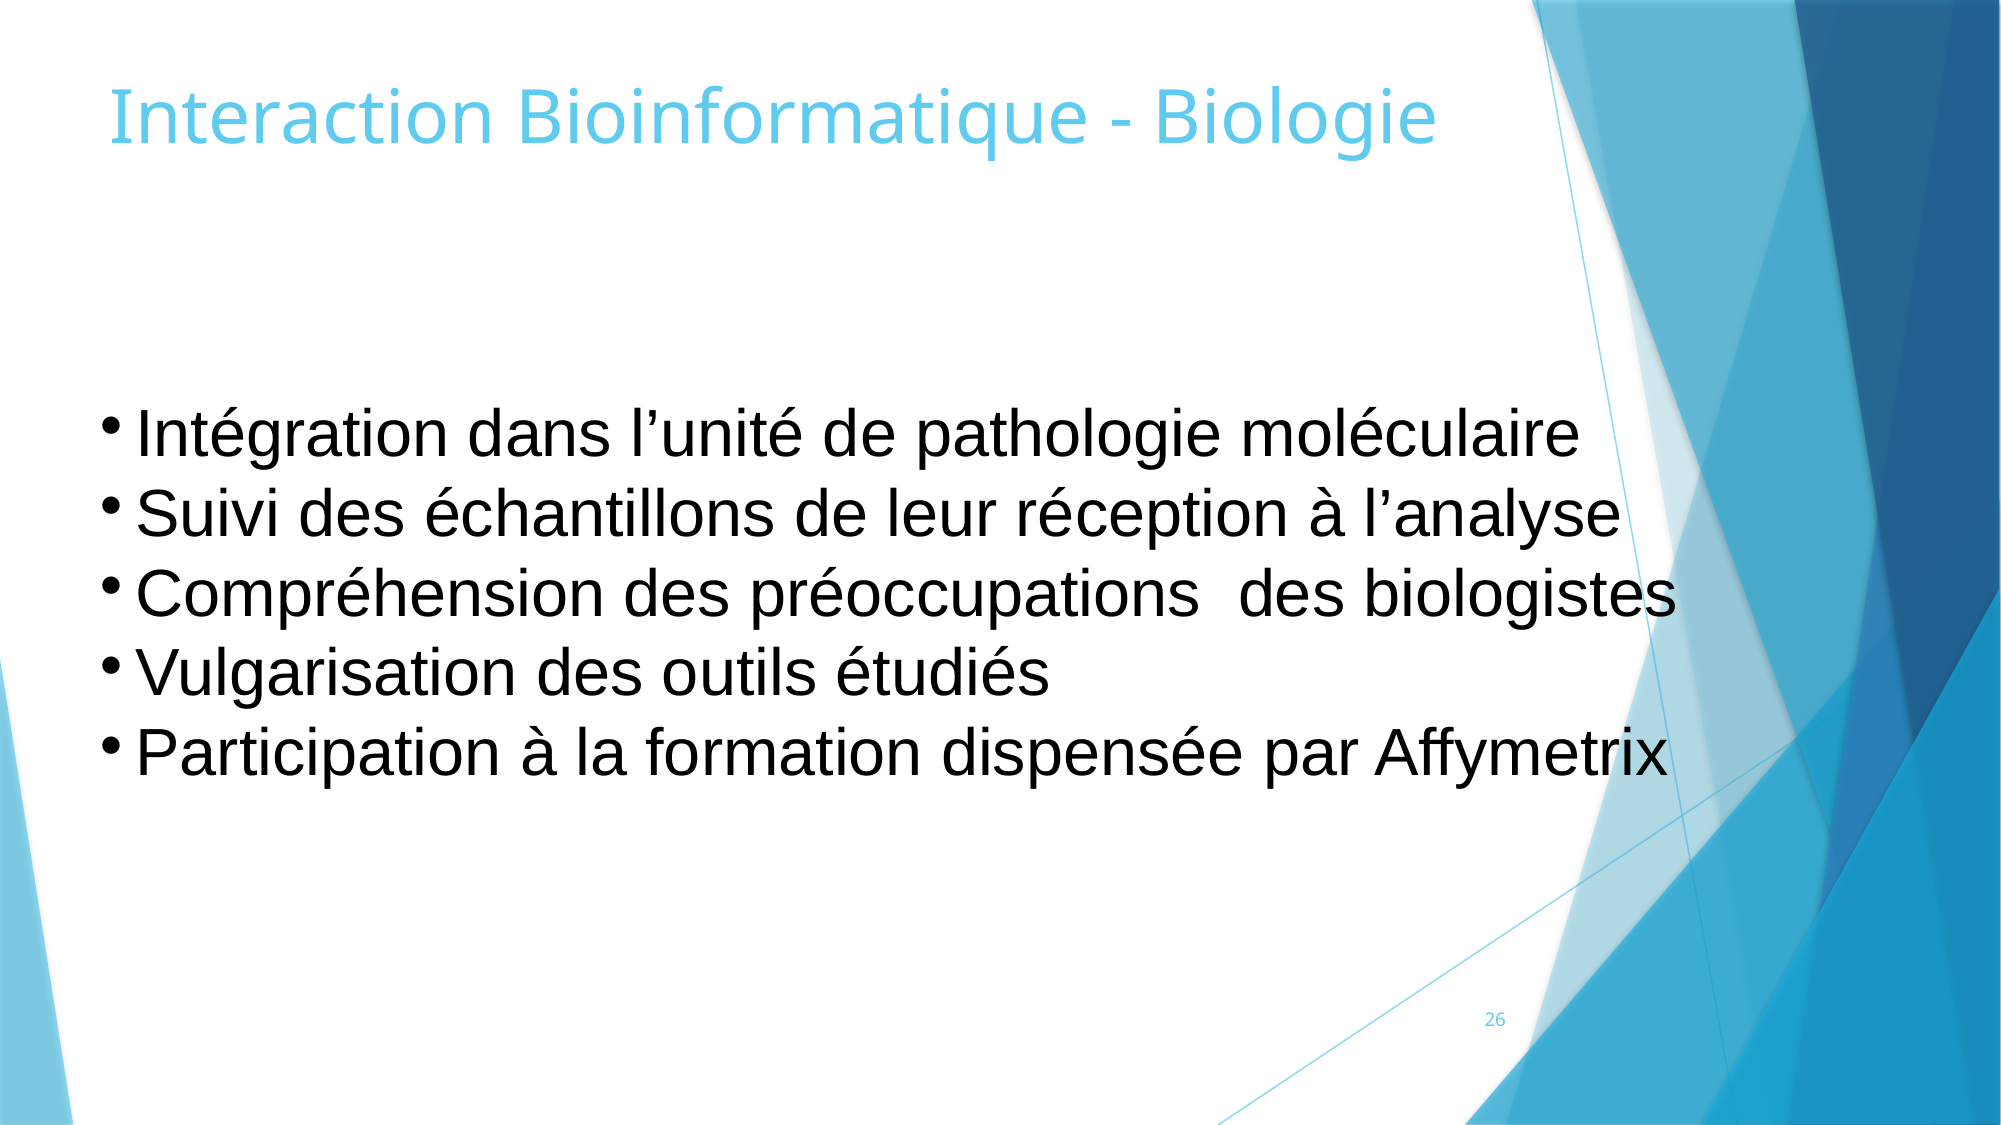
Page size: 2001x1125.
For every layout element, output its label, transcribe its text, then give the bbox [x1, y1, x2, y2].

slide_number 26 [1409, 991, 1521, 1051]
title Interaction Bioinformatique - Biologie [109, 68, 1520, 263]
text_box Intégration dans l’unité de pathologie moléculaire Suivi des échantillons de leur réception à l’analyse Compréhension des préoccupations des biologistes Vulgarisation des outils étudiés Participation à la formation dispensée par Affymetrix [99, 263, 1900, 916]
